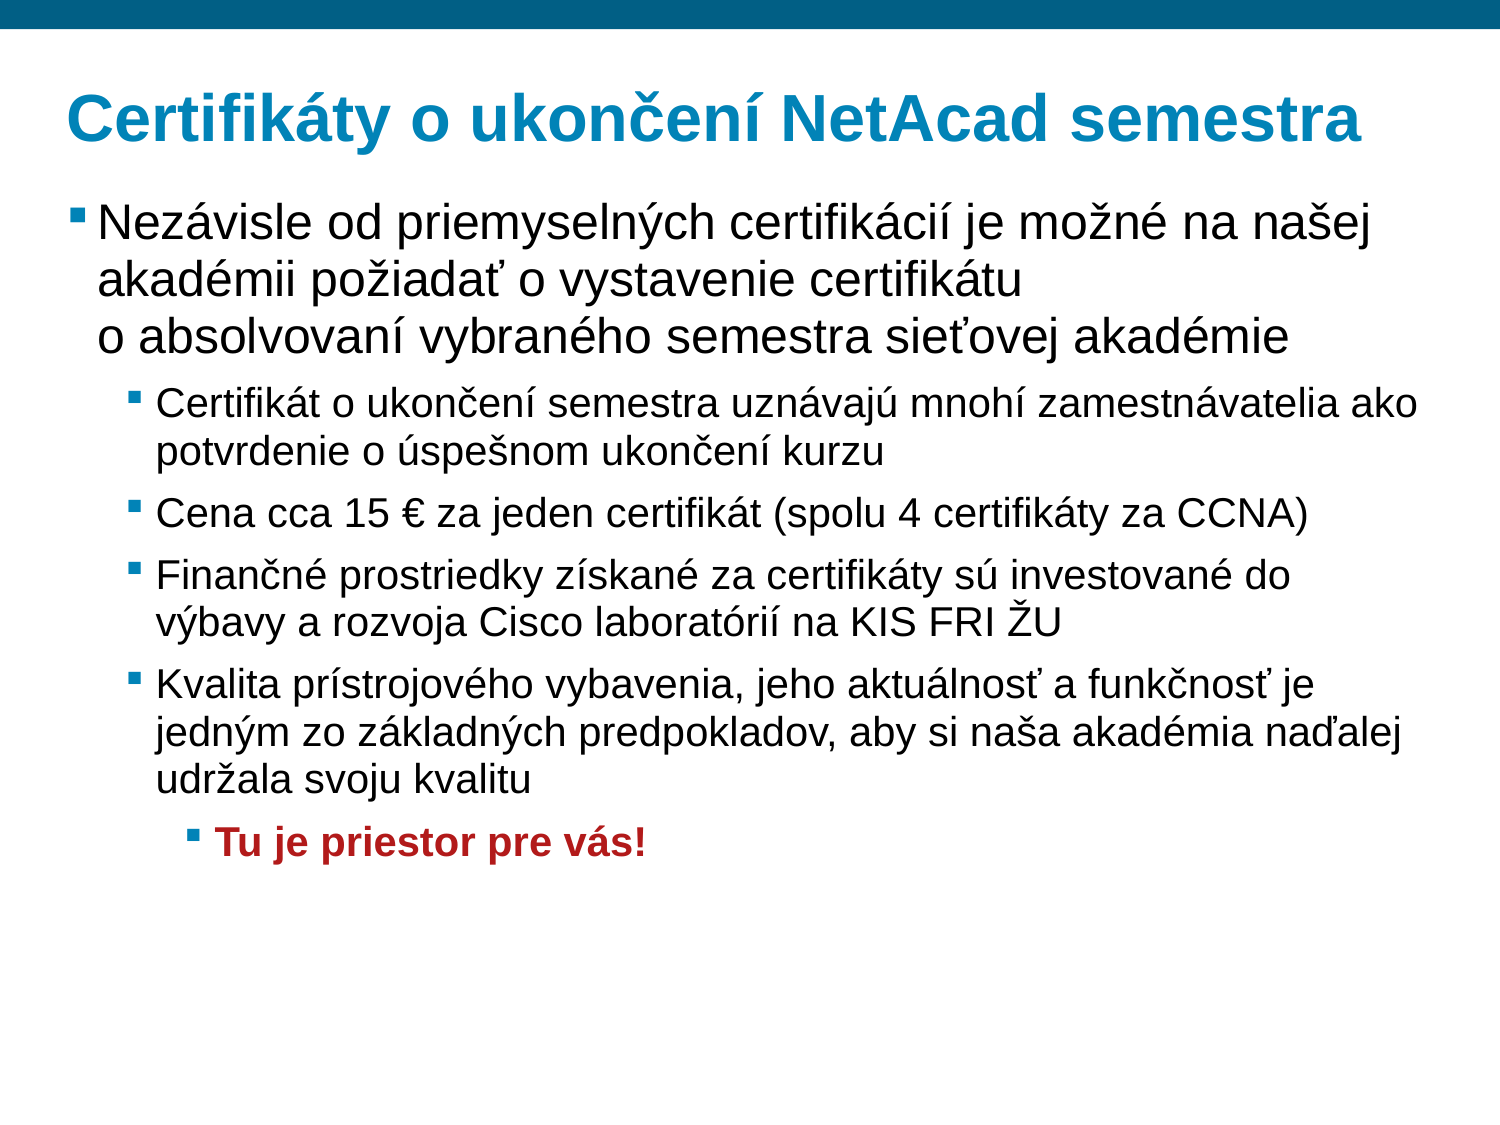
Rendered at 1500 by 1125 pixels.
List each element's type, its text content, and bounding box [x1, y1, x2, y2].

list Nezávisle od priemyselných certifikácií je možné na našej akadémii požiadať o vystavenie certifikátu o absolvovaní vybraného semestra sieťovej akadémie Certifikát o ukončení semestra uznávajú mnohí zamestnávatelia ako potvrdenie o úspešnom ukončení kurzu Cena cca 15 € za jeden certifikát (spolu 4 certifikáty za CCNA) Finančné prostriedky získané za certifikáty sú investované do výbavy a rozvoja Cisco laboratórií na KIS FRI ŽU Kvalita prístrojového vybavenia, jeho aktuálnosť a funkčnosť je jedným zo základných predpokladov, aby si naša akadémia naďalej udržala svoju kvalitu Tu je priestor pre vás! [53, 187, 1447, 1075]
title Certifikáty o ukončení NetAcad semestra [53, 50, 1447, 163]
